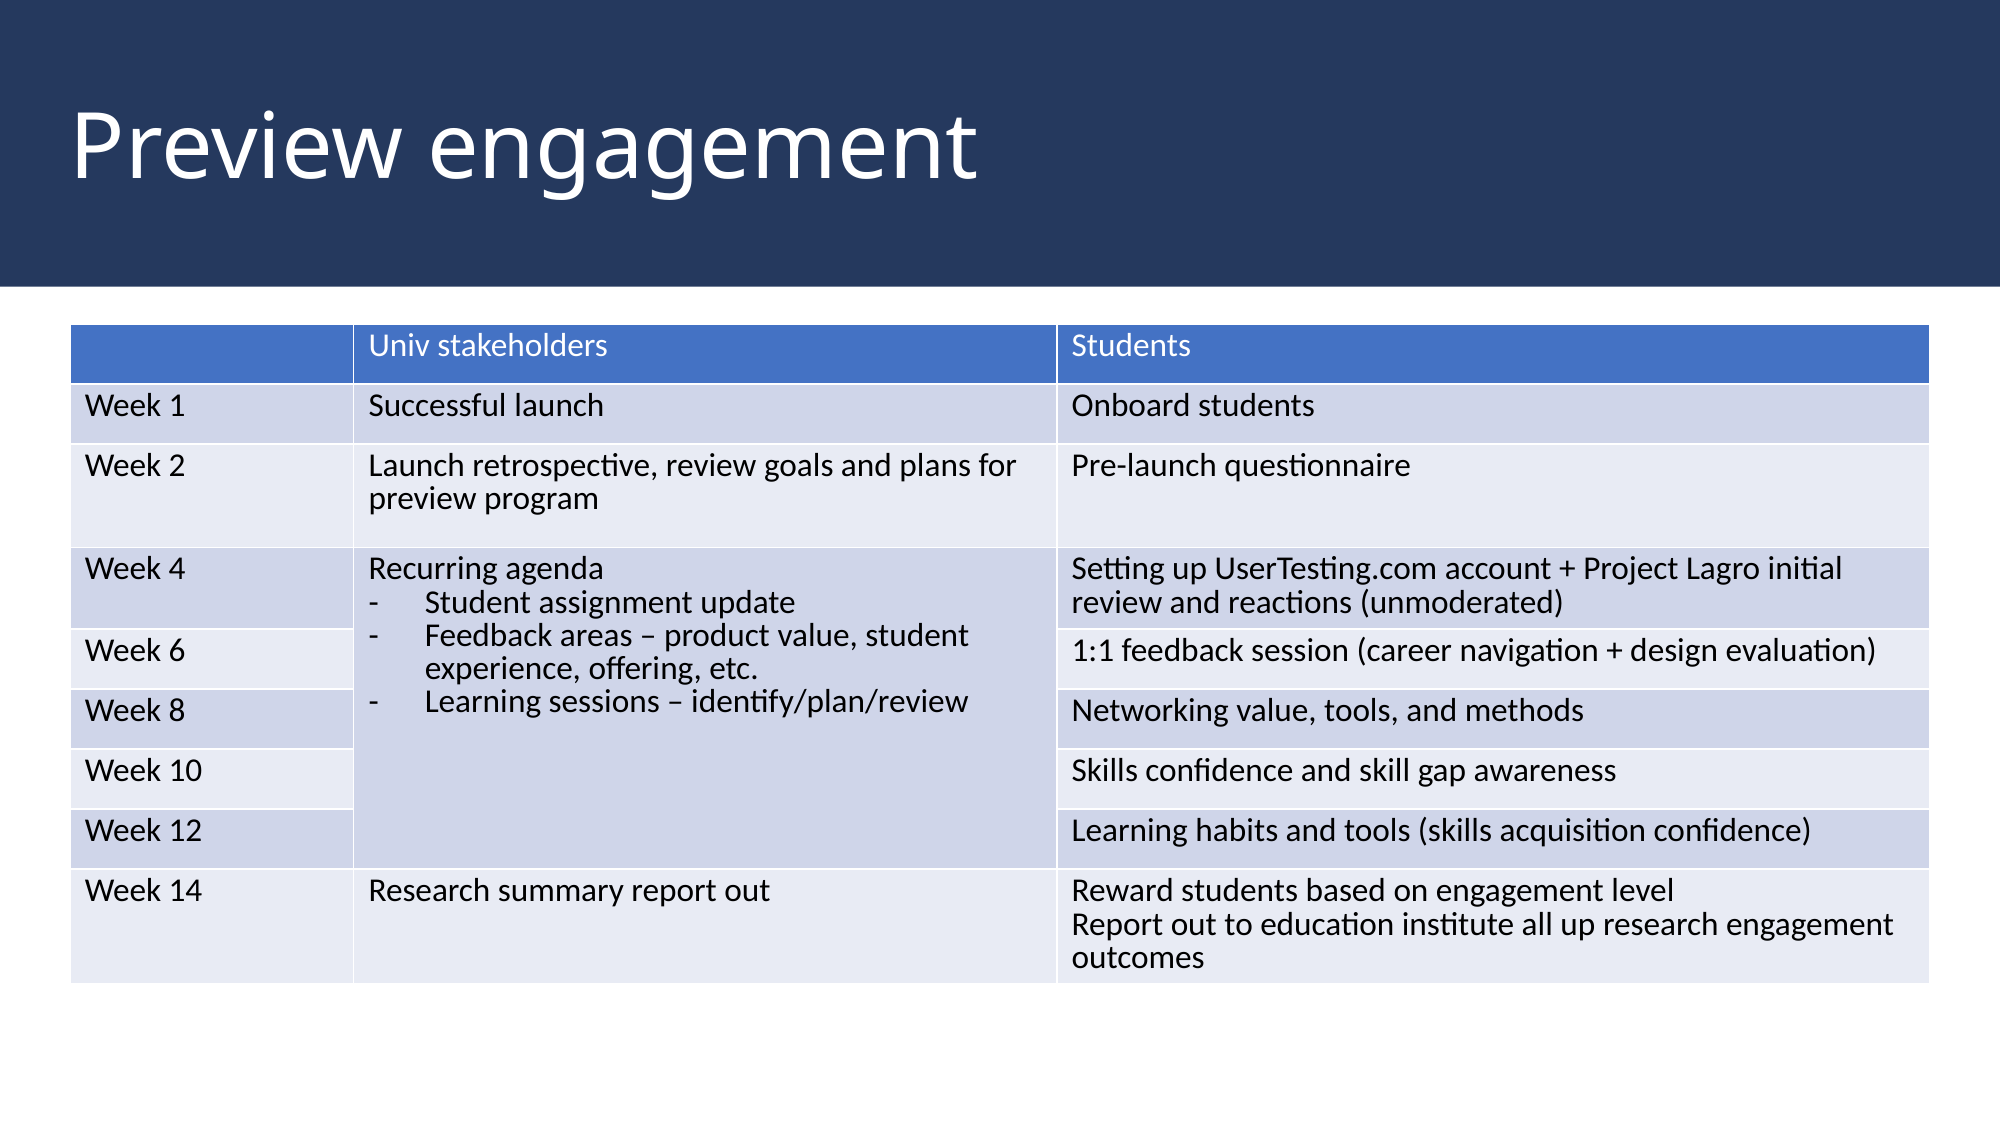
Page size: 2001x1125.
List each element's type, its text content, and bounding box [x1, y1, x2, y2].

table_cell Launch retrospective, review goals and plans for preview program [354, 445, 1056, 547]
table_cell Week 6 [71, 630, 353, 688]
table_cell Week 14 [71, 870, 353, 983]
table_cell Onboard students [1058, 385, 1929, 443]
title Preview engagement [69, 72, 1930, 194]
table_cell 1:1 feedback session (career navigation + design evaluation) [1058, 630, 1929, 688]
table_cell Research summary report out [354, 870, 1056, 983]
table_cell Pre-launch questionnaire [1058, 445, 1929, 547]
table_cell Week 8 [71, 690, 353, 748]
table_cell Recurring agenda Student assignment update Feedback areas – product value, student experience, offering, etc. Learning sessions – identify/plan/review [354, 548, 1056, 868]
table_cell Reward students based on engagement level Report out to education institute all up research engagement outcomes [1058, 870, 1929, 983]
table_cell Week 10 [71, 750, 353, 808]
table_header Univ stakeholders [354, 325, 1056, 383]
table_header Students [1058, 325, 1929, 383]
table_cell Skills confidence and skill gap awareness [1058, 750, 1929, 808]
table_header [71, 325, 353, 383]
table_cell Week 4 [71, 548, 353, 628]
table_cell Week 2 [71, 445, 353, 547]
table_cell Networking value, tools, and methods [1058, 690, 1929, 748]
table_cell Setting up UserTesting.com account + Project Lagro initial review and reactions (unmoderated) [1058, 548, 1929, 628]
table_cell Week 12 [71, 810, 353, 868]
table_cell Learning habits and tools (skills acquisition confidence) [1058, 810, 1929, 868]
table_cell Week 1 [71, 385, 353, 443]
table_cell Successful launch [354, 385, 1056, 443]
